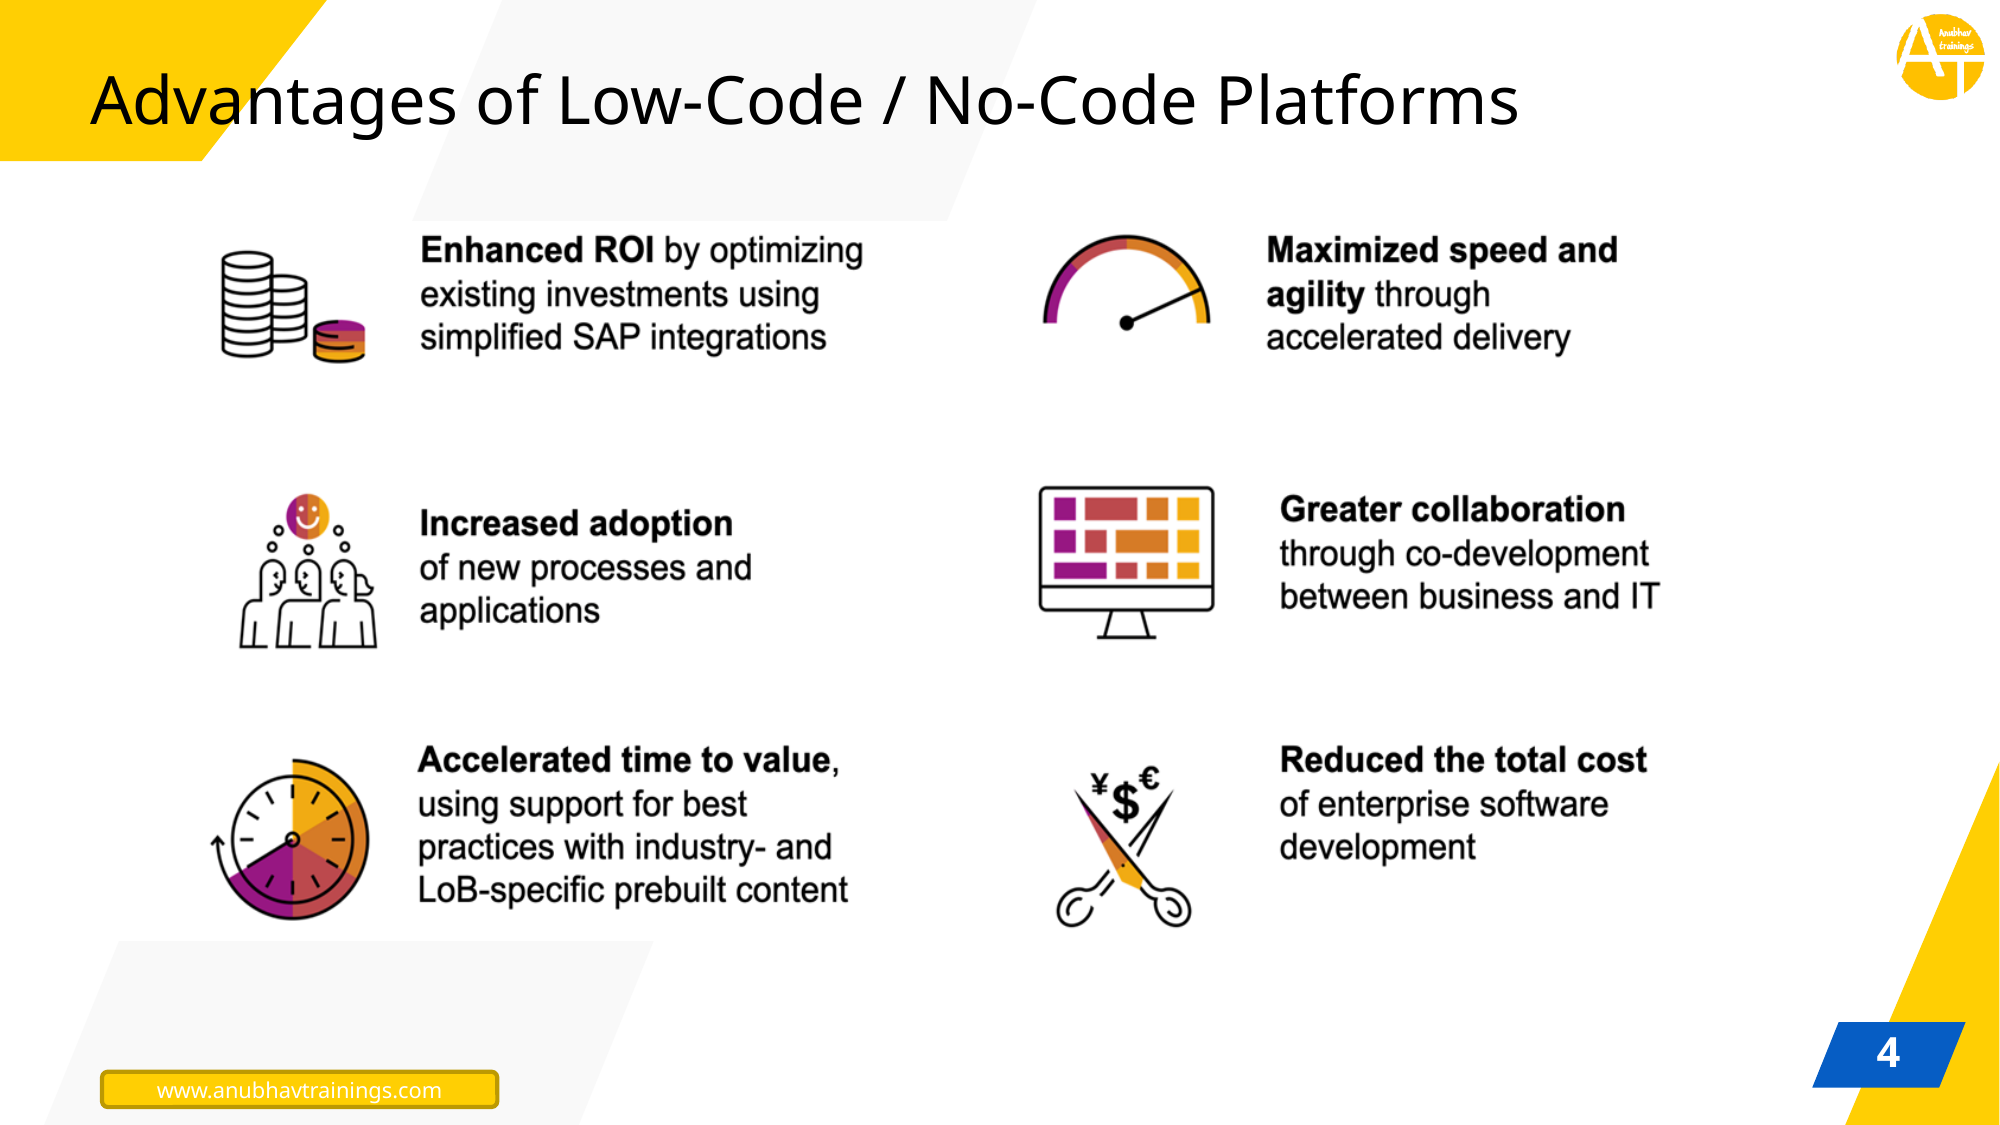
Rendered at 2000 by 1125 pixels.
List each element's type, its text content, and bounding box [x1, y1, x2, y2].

title Advantages of Low-Code / No-Code Platforms [90, 31, 1847, 148]
text_box www.anubhavtrainings.com [99, 1069, 500, 1110]
slide_number 4 [1847, 1024, 1931, 1086]
picture [0, 221, 1898, 941]
picture [1888, 8, 1989, 108]
text_box [0, 0, 329, 164]
